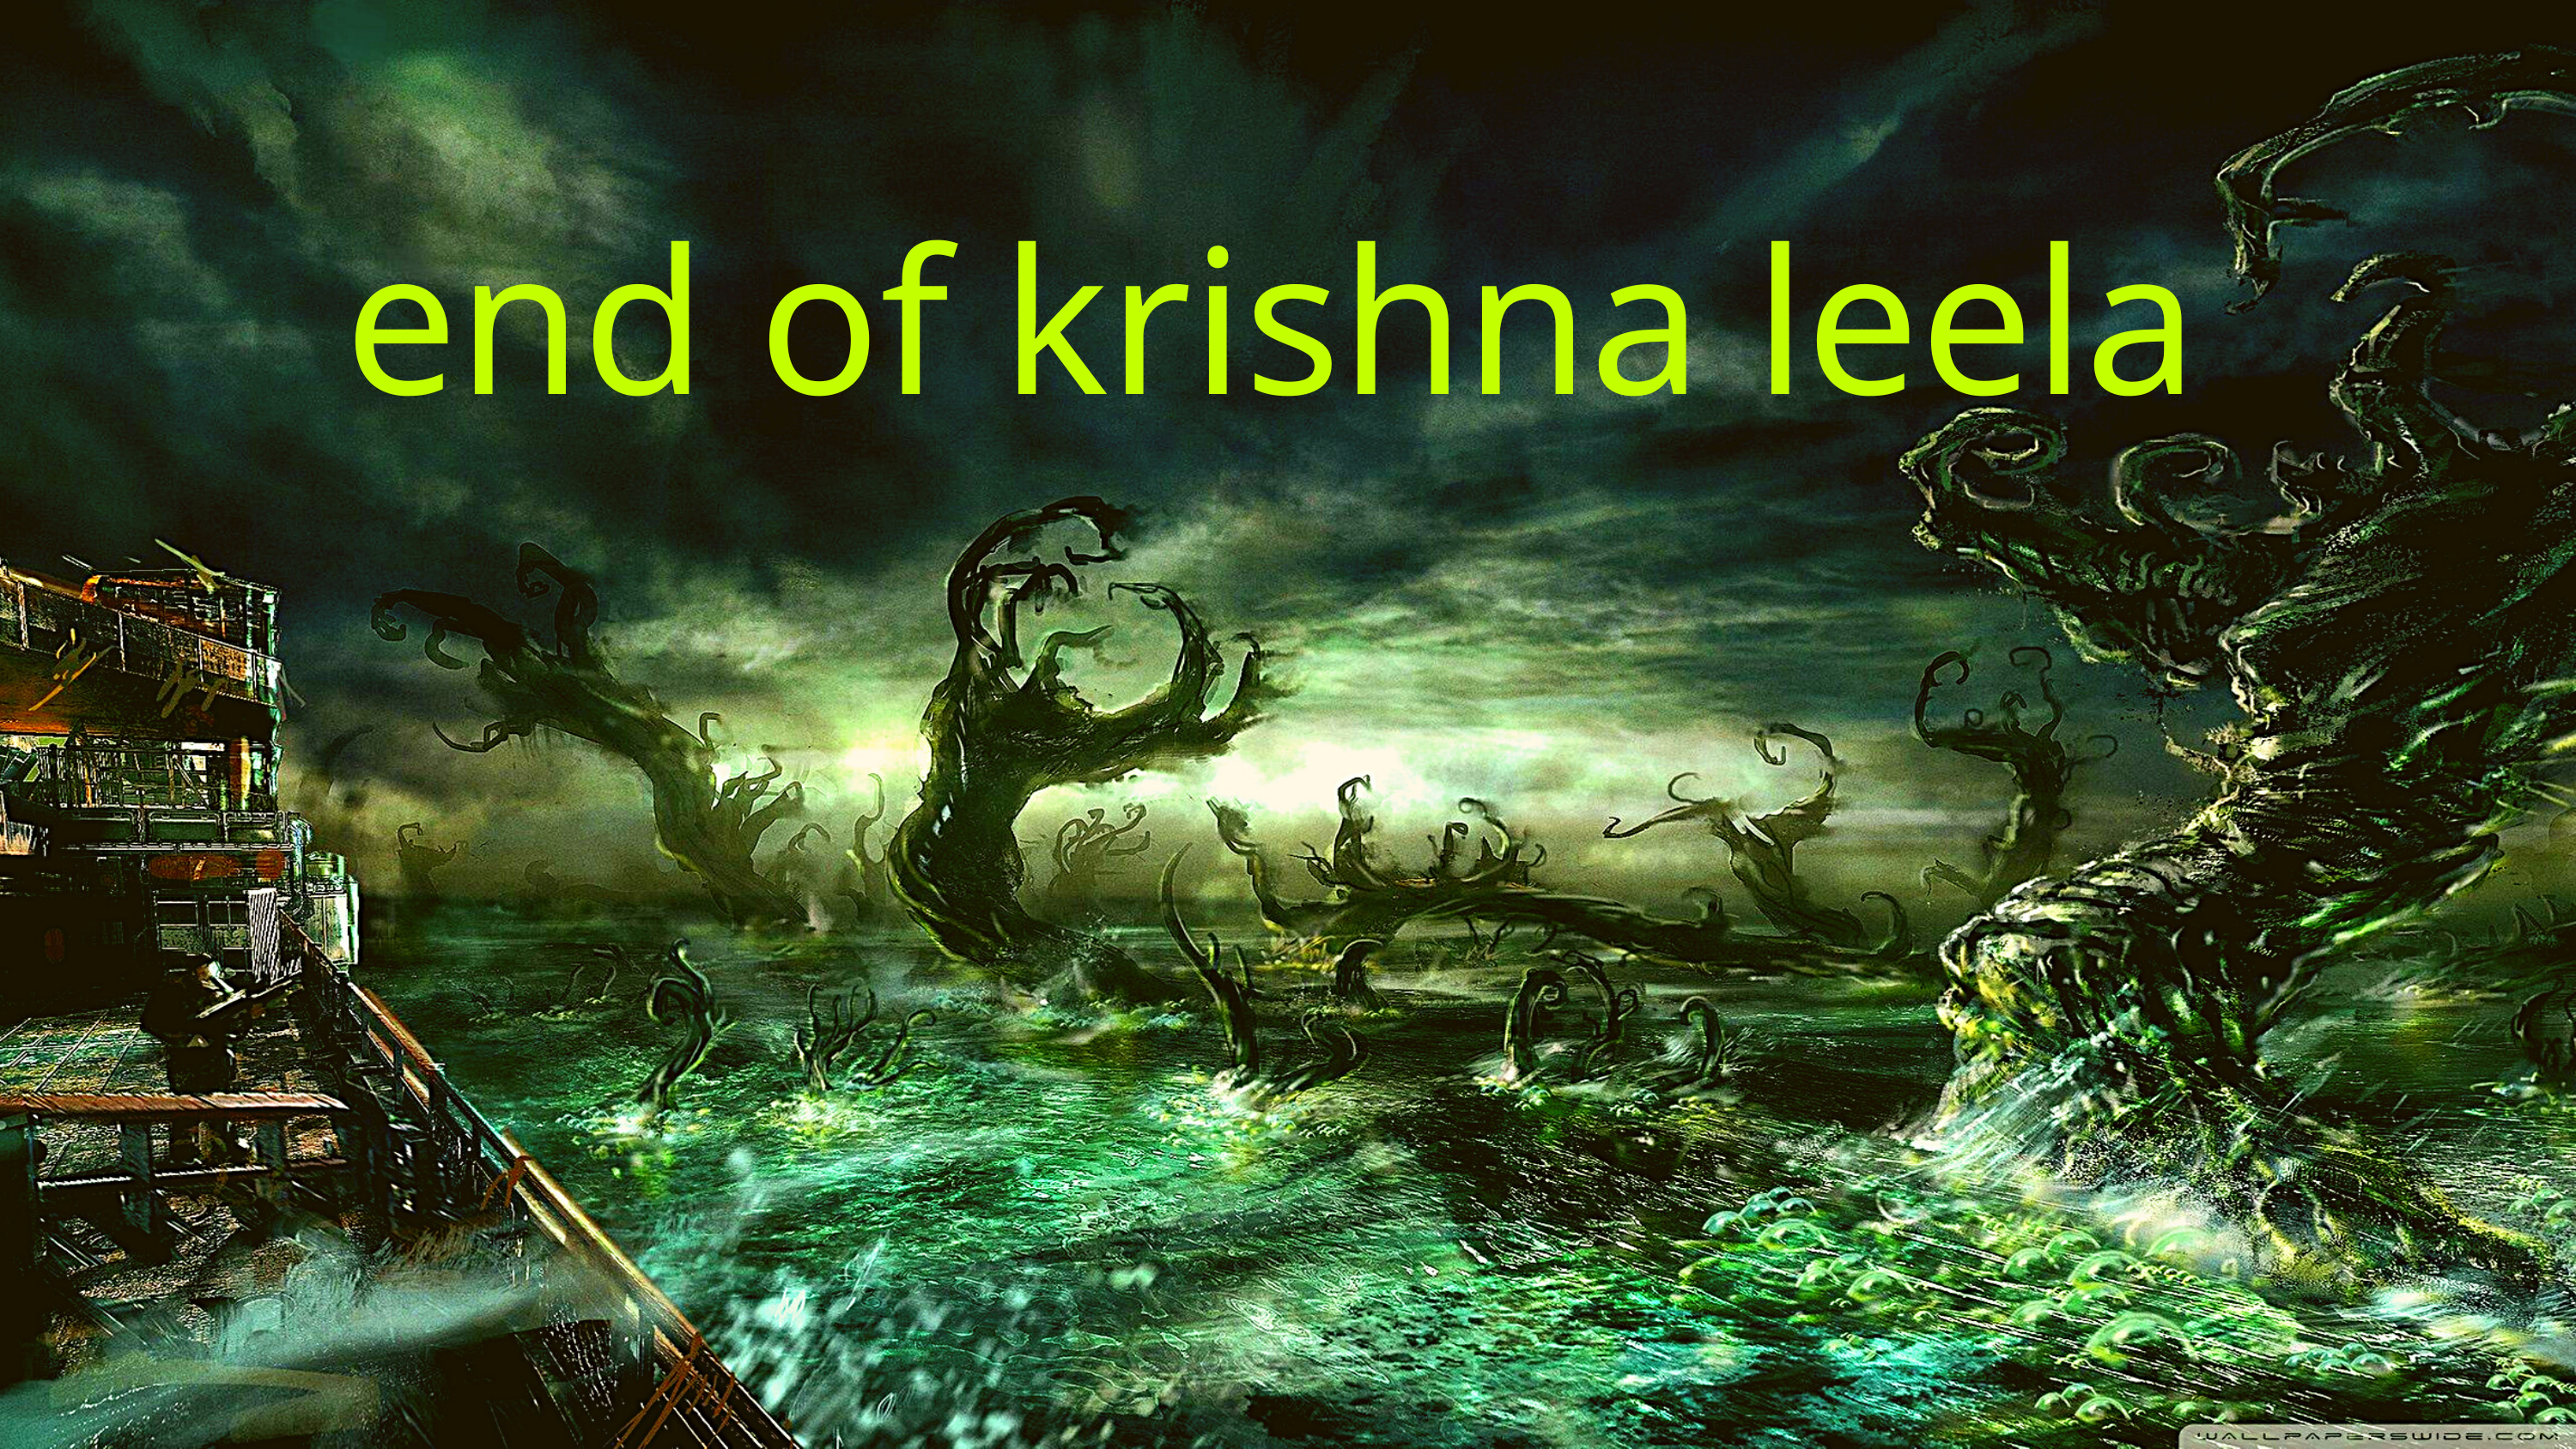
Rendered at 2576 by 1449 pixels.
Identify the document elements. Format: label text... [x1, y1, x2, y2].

picture [0, 0, 2576, 1449]
text_box end of krishna leela [144, 153, 2399, 435]
